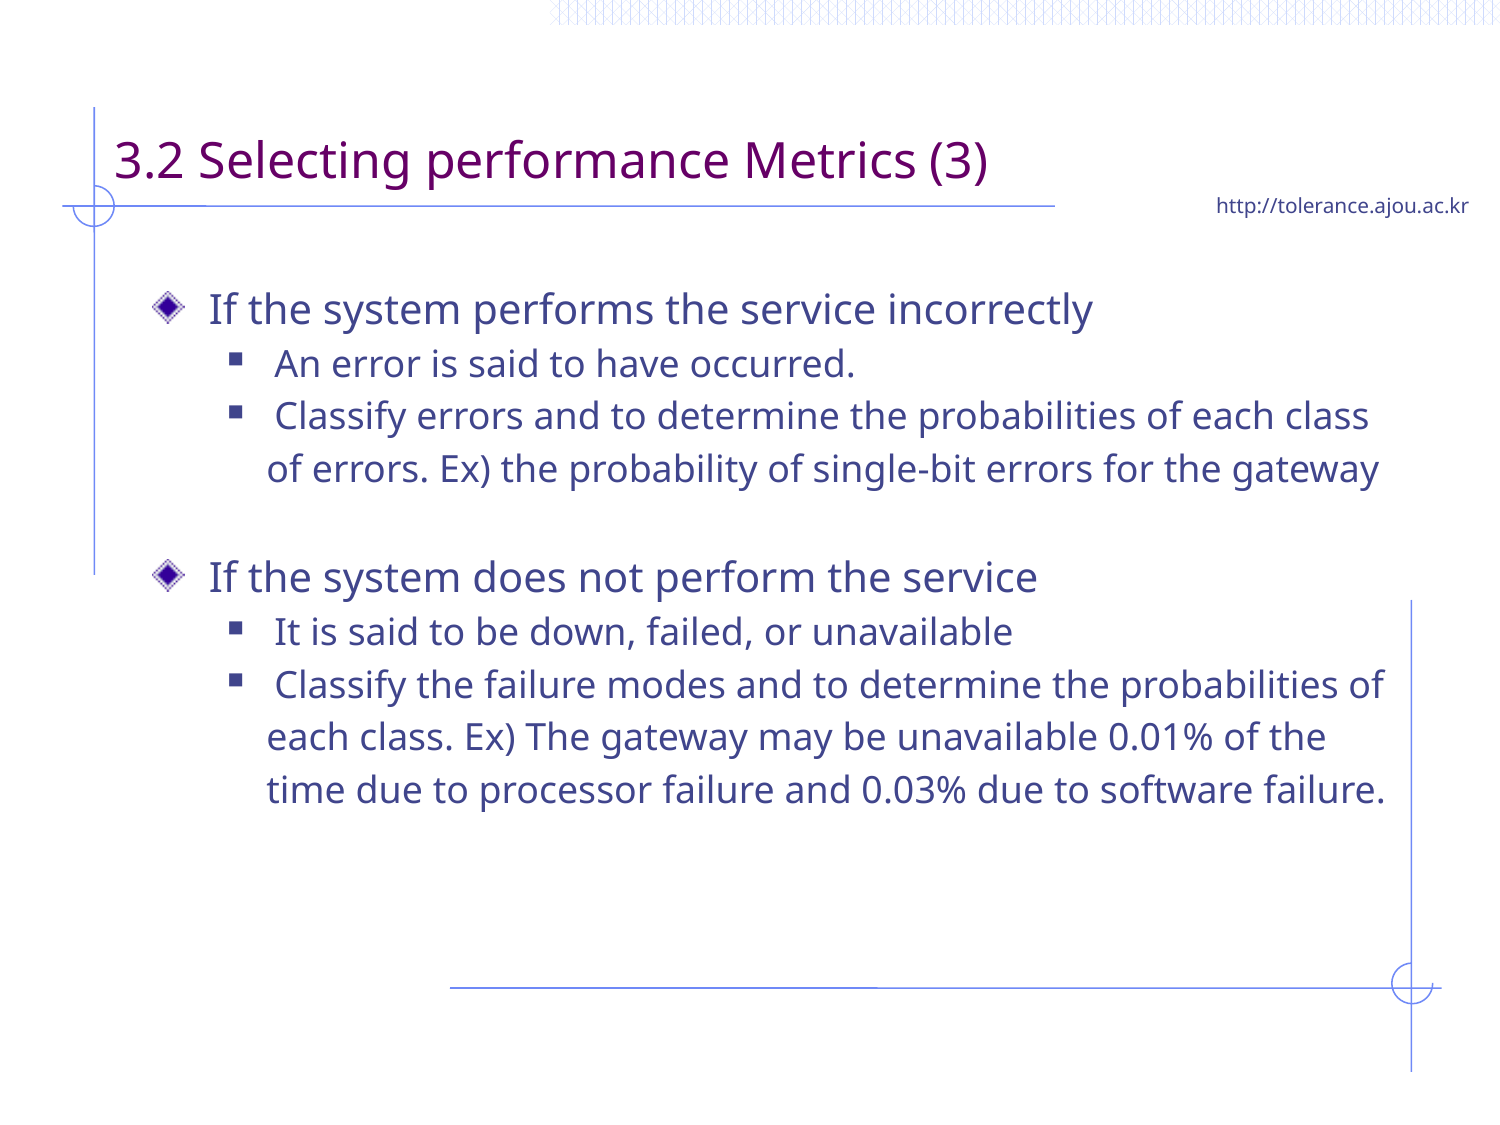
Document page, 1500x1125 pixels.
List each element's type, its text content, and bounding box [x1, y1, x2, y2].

list If the system performs the service incorrectly An error is said to have occurred. Classify errors and to determine the probabilities of each class of errors. Ex) the probability of single-bit errors for the gateway If the system does not perform the service It is said to be down, failed, or unavailable Classify the failure modes and to determine the probabilities of each class. Ex) The gateway may be unavailable 0.01% of the time due to processor failure and 0.03% due to software failure. [137, 274, 1438, 988]
title 3.2 Selecting performance Metrics (3) [99, 96, 1163, 197]
picture [152, 559, 185, 592]
picture [152, 291, 185, 324]
